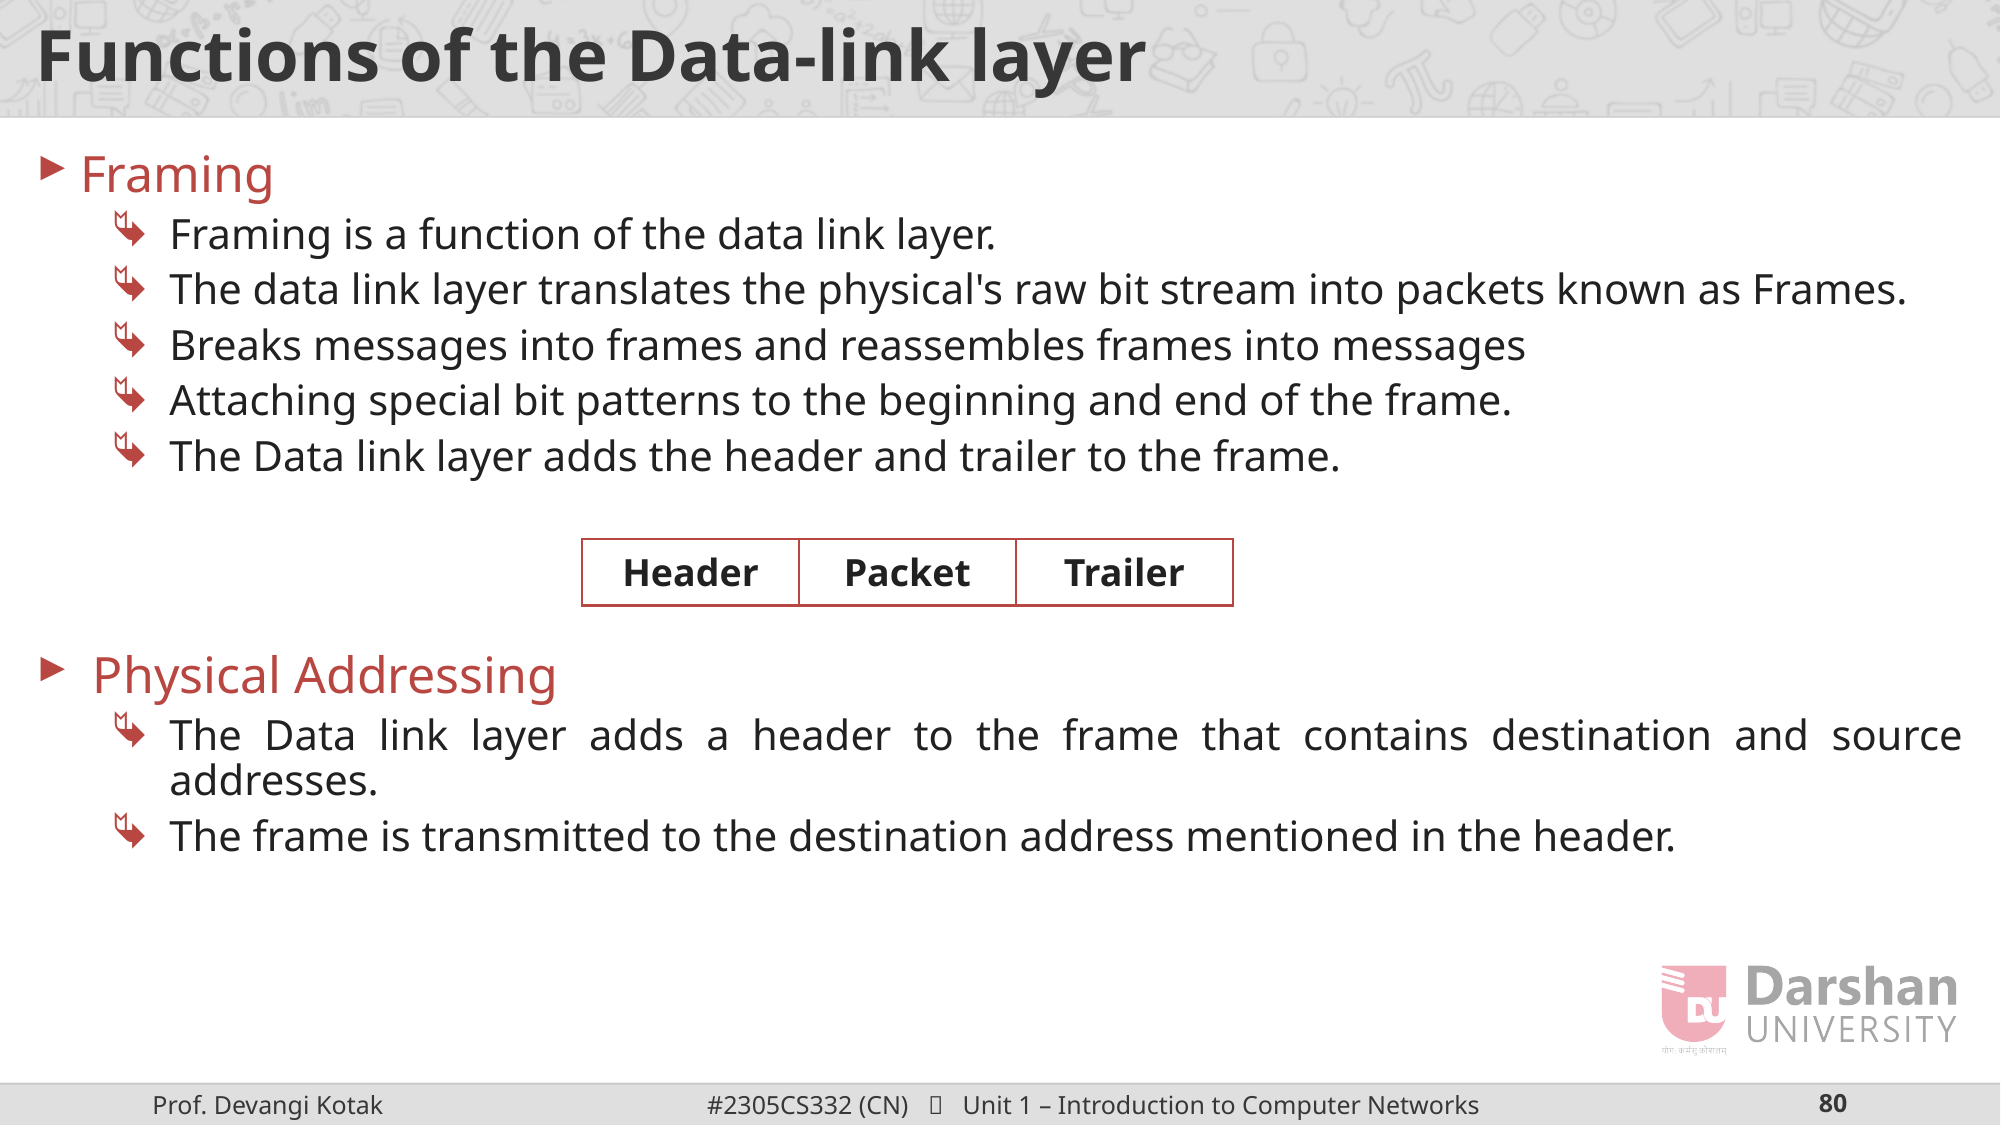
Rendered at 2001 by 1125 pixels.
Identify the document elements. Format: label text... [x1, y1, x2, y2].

table_header Packet [800, 540, 1015, 604]
list Framing Framing is a function of the data link layer. The data link layer translates the physical's raw bit stream into packets known as Frames. Breaks messages into frames and reassembles frames into messages Attaching special bit patterns to the beginning and end of the frame. The Data link layer adds the header and trailer to the frame. Physical Addressing The Data link layer adds a header to the frame that contains destination and source addresses. The frame is transmitted to the destination address mentioned in the header. [21, 141, 1979, 1059]
title Functions of the Data-link layer [0, 0, 2000, 117]
table_header Header [583, 540, 798, 604]
table_header Trailer [1017, 540, 1232, 604]
